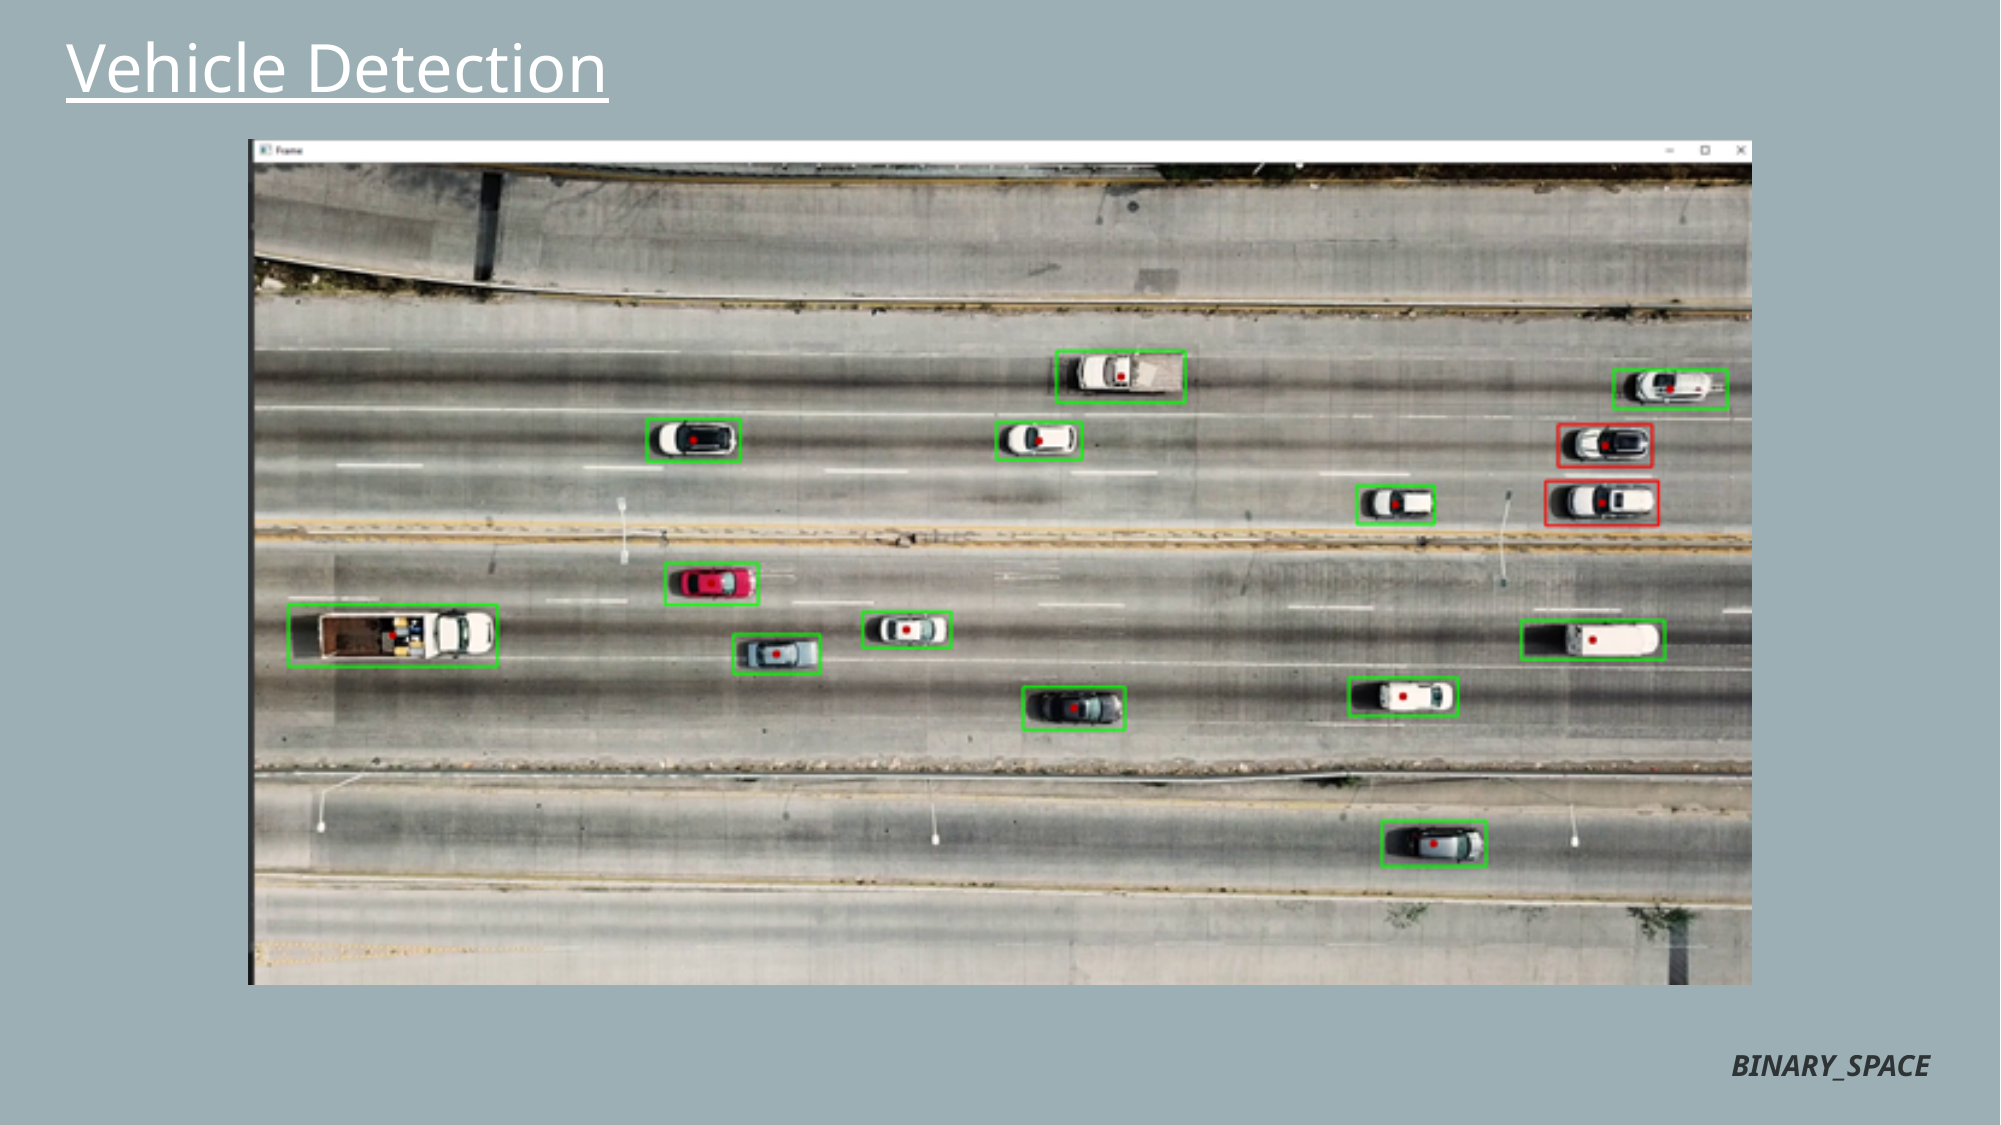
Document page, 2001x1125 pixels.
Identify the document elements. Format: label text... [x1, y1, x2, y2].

picture [248, 139, 1752, 986]
text_box Vehicle Detection [51, 18, 1869, 194]
footer BINARY_SPACE [1014, 1038, 1954, 1091]
